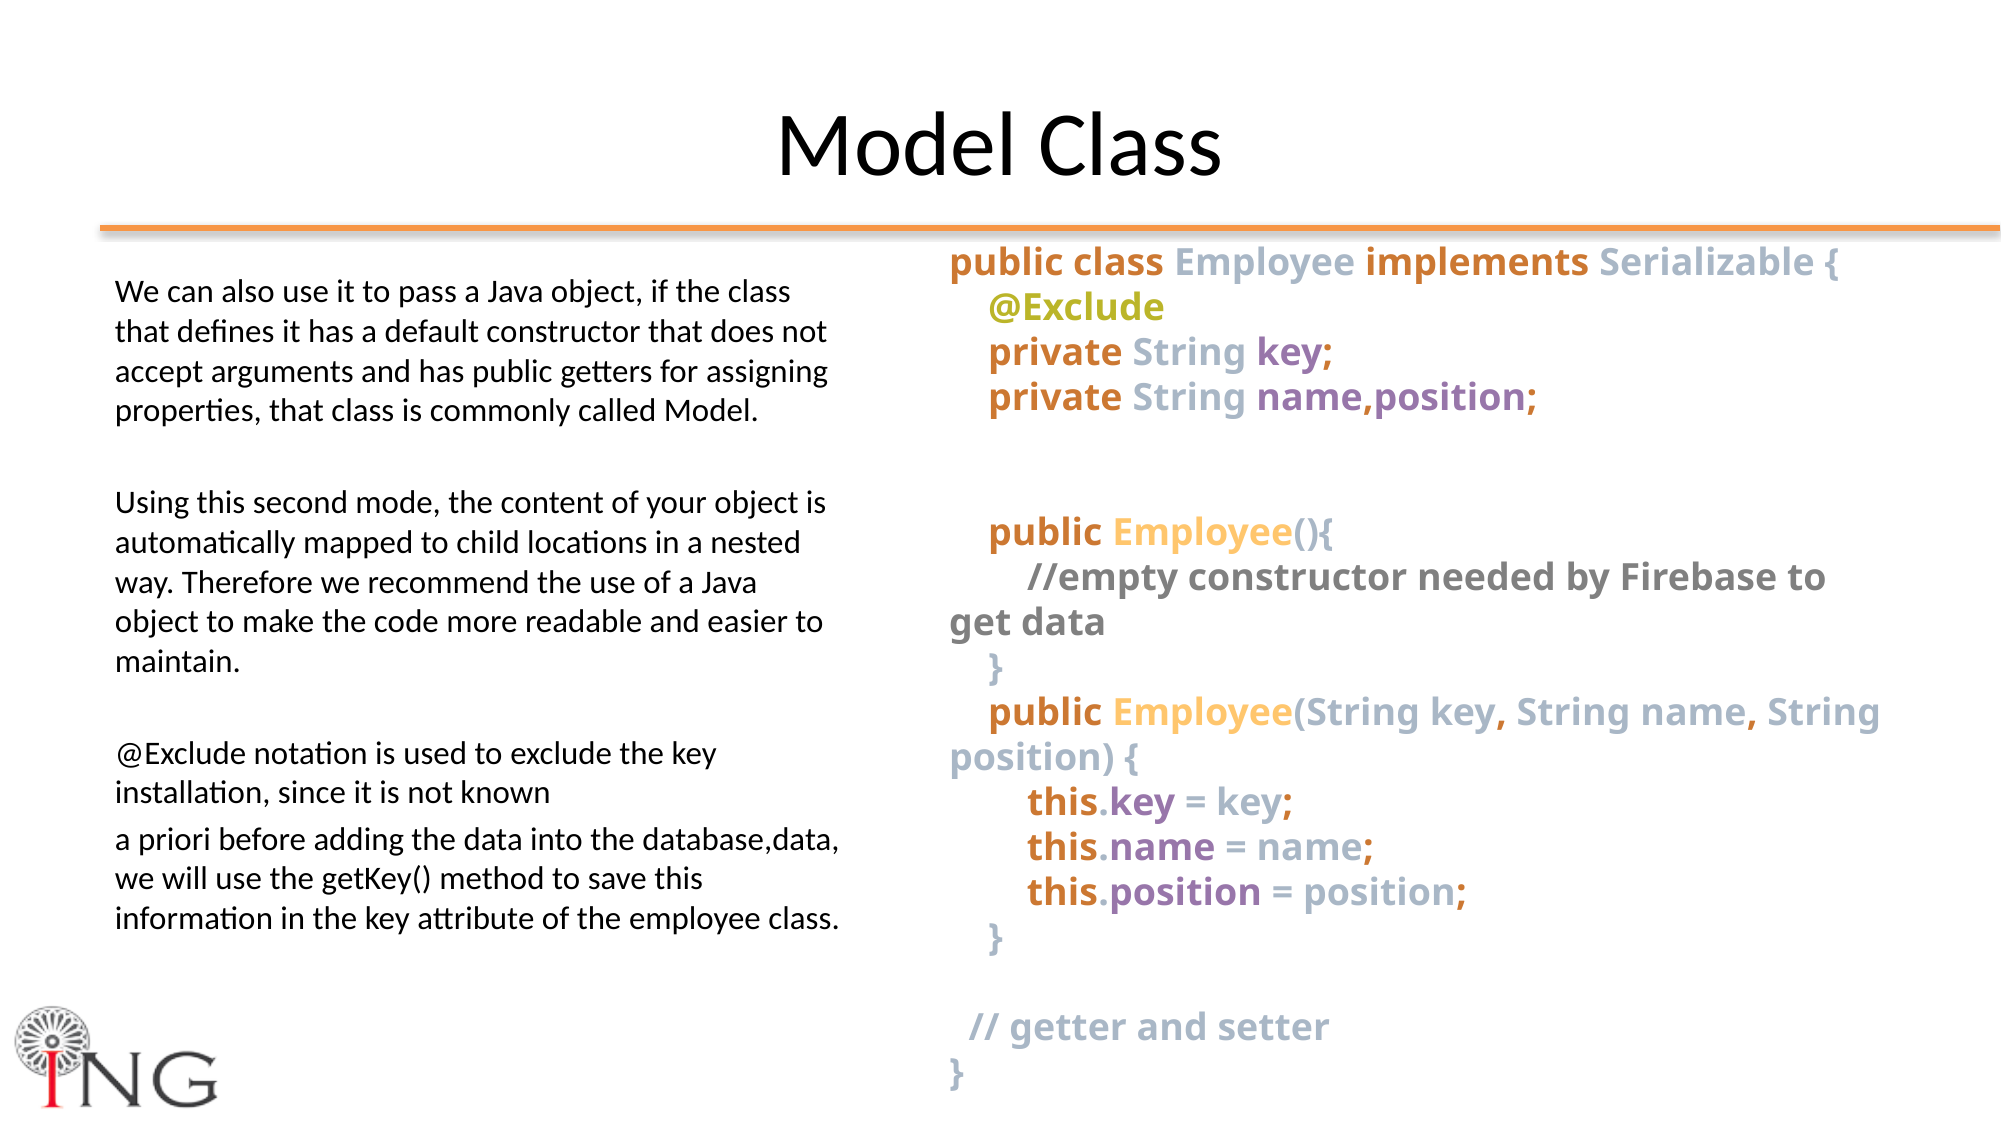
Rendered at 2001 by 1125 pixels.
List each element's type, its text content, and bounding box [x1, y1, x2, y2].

list We can also use it to pass a Java object, if the class that defines it has a default constructor that does not accept arguments and has public getters for assigning properties, that class is commonly called Model. Using this second mode, the content of your object is automatically mapped to child locations in a nested way. Therefore we recommend the use of a Java object to make the code more readable and easier to maintain. @Exclude notation is used to exclude the key installation, since it is not known a priori before adding the data into the database,data, we will use the getKey() method to save this information in the key attribute of the employee class. [99, 262, 864, 1005]
title Model Class [99, 45, 1900, 233]
text_box public class Employee implements Serializable { @Exclude private String key; private String name,position; public Employee(){ //empty constructor needed by Firebase to get data } public Employee(String key, String name, String position) { this.key = key; this.name = name; this.position = position; } // getter and setter } [934, 230, 1900, 1101]
picture [0, 987, 244, 1125]
